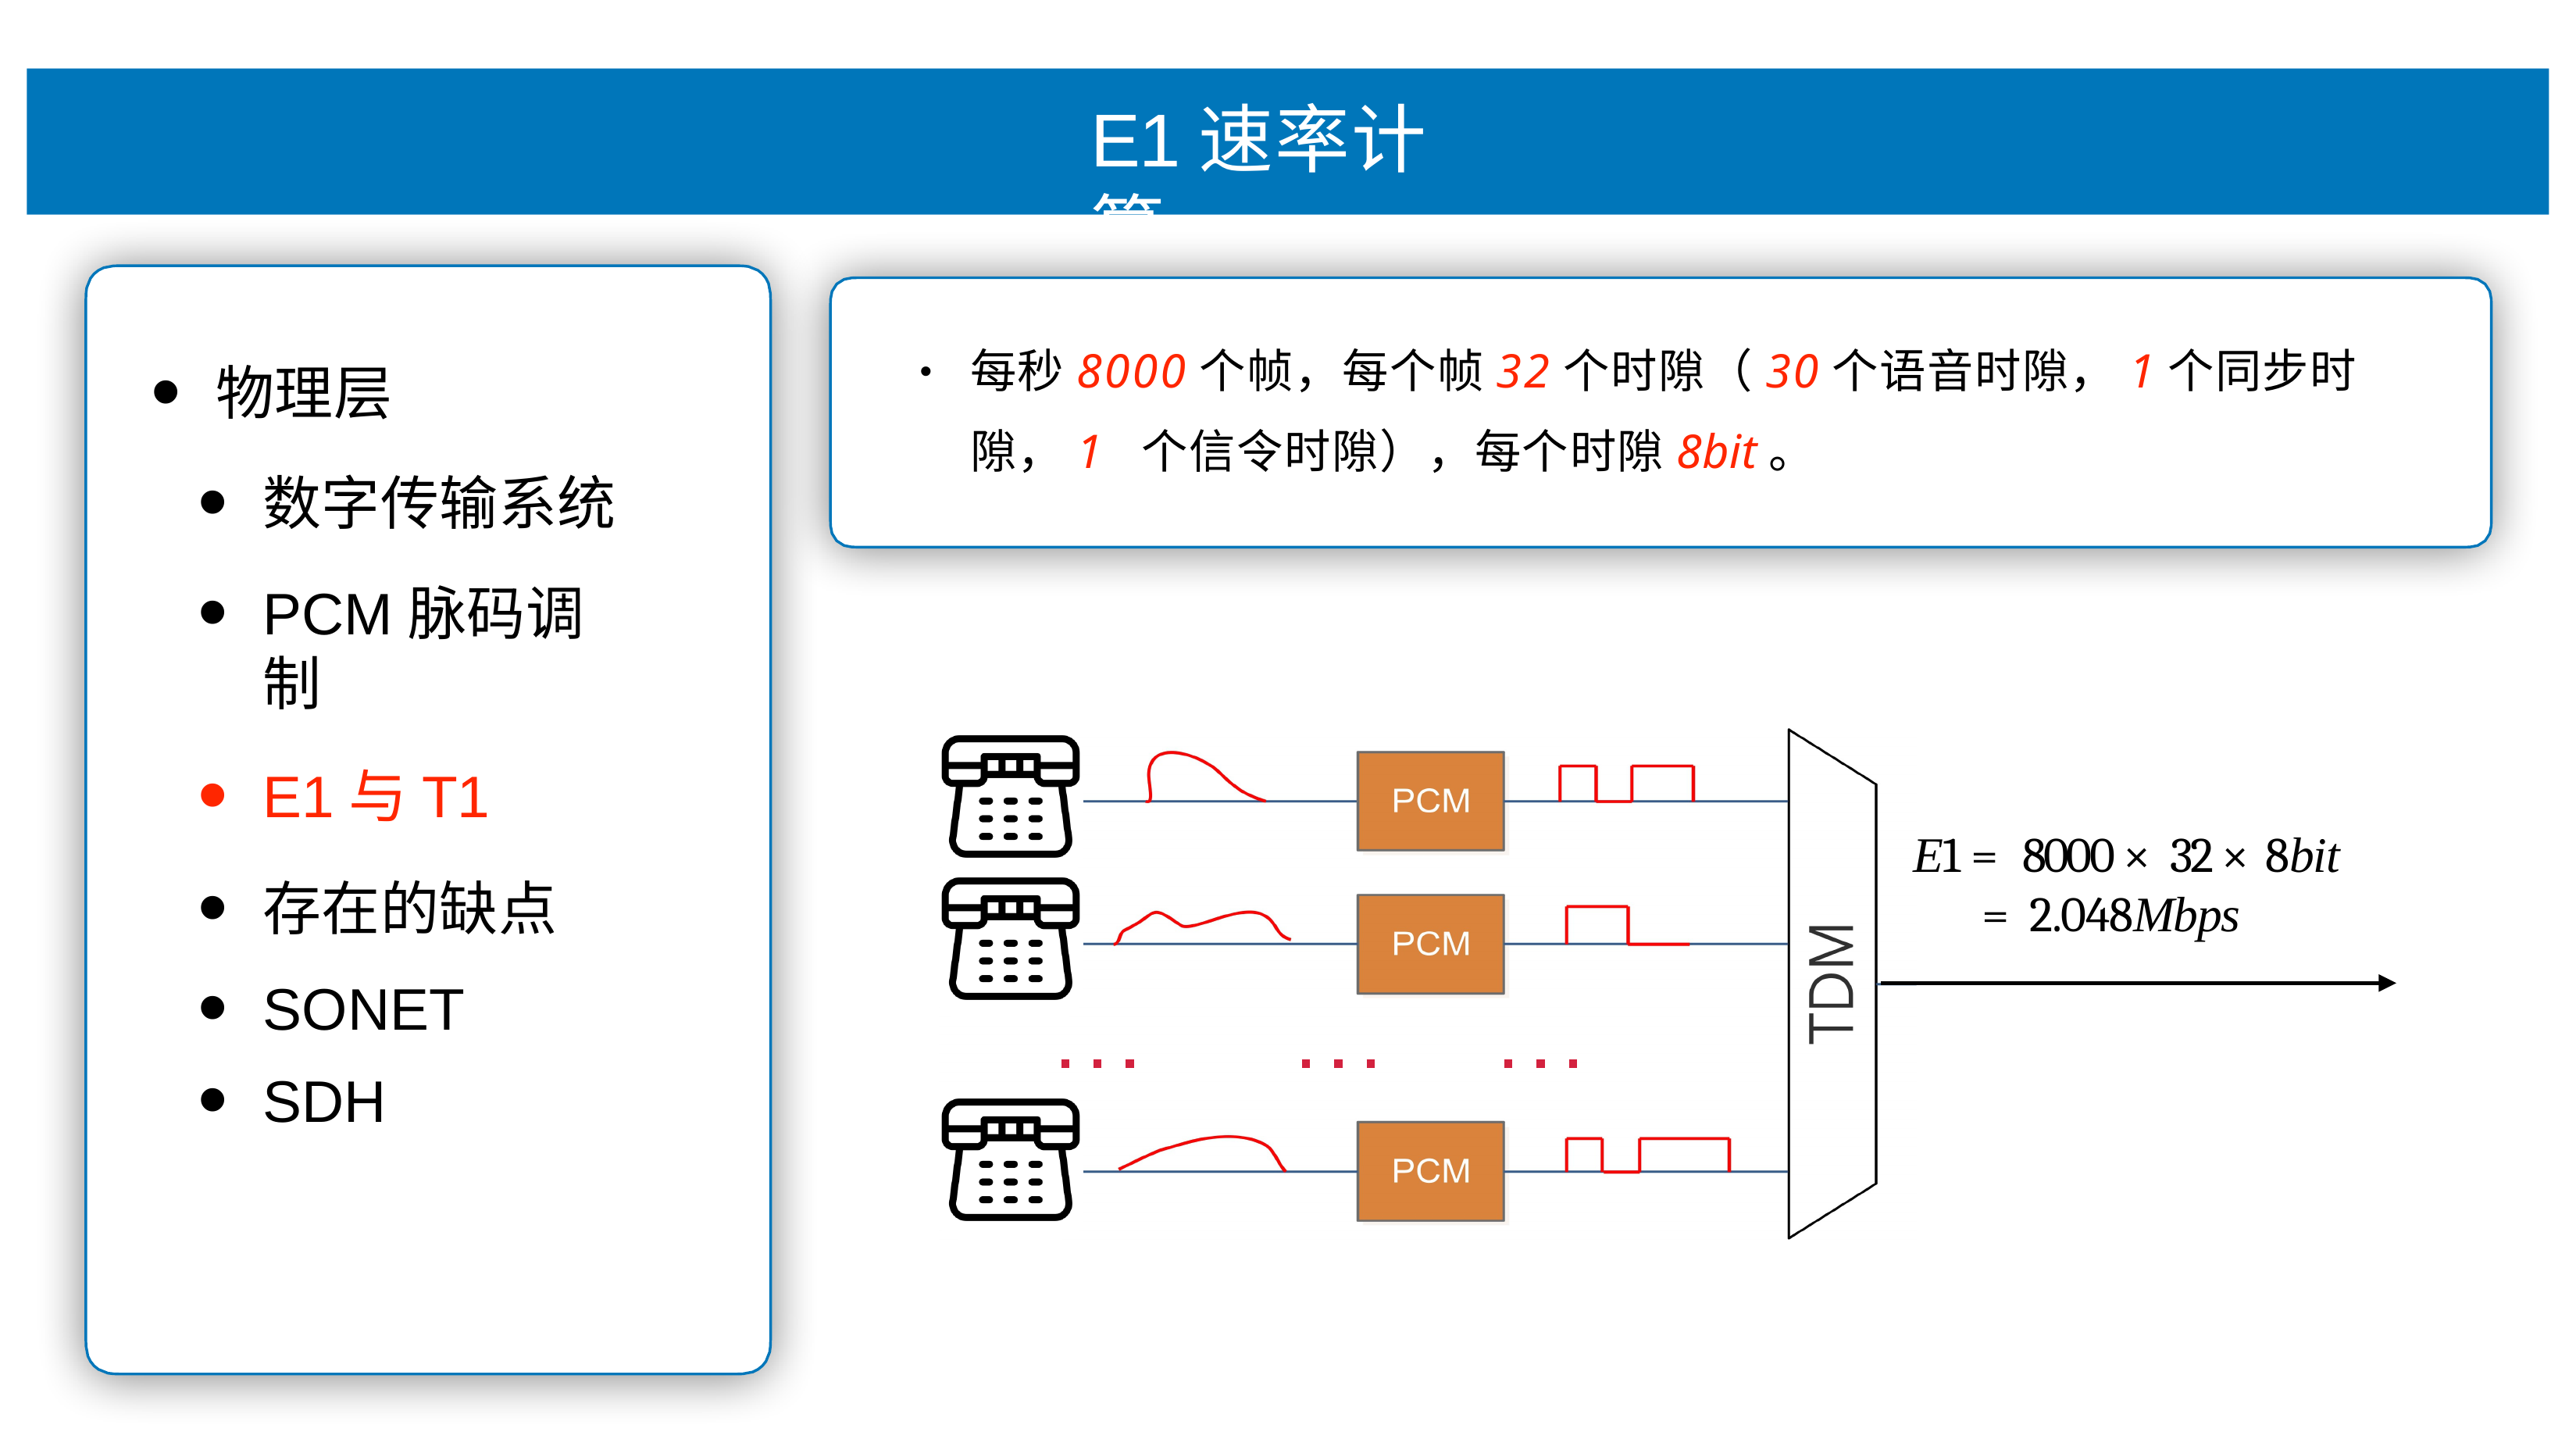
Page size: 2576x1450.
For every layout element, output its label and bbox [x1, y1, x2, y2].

text_box [937, 728, 2397, 1241]
text_box [27, 68, 2549, 215]
text_box [34, 217, 2542, 1428]
title [1089, 90, 1489, 229]
